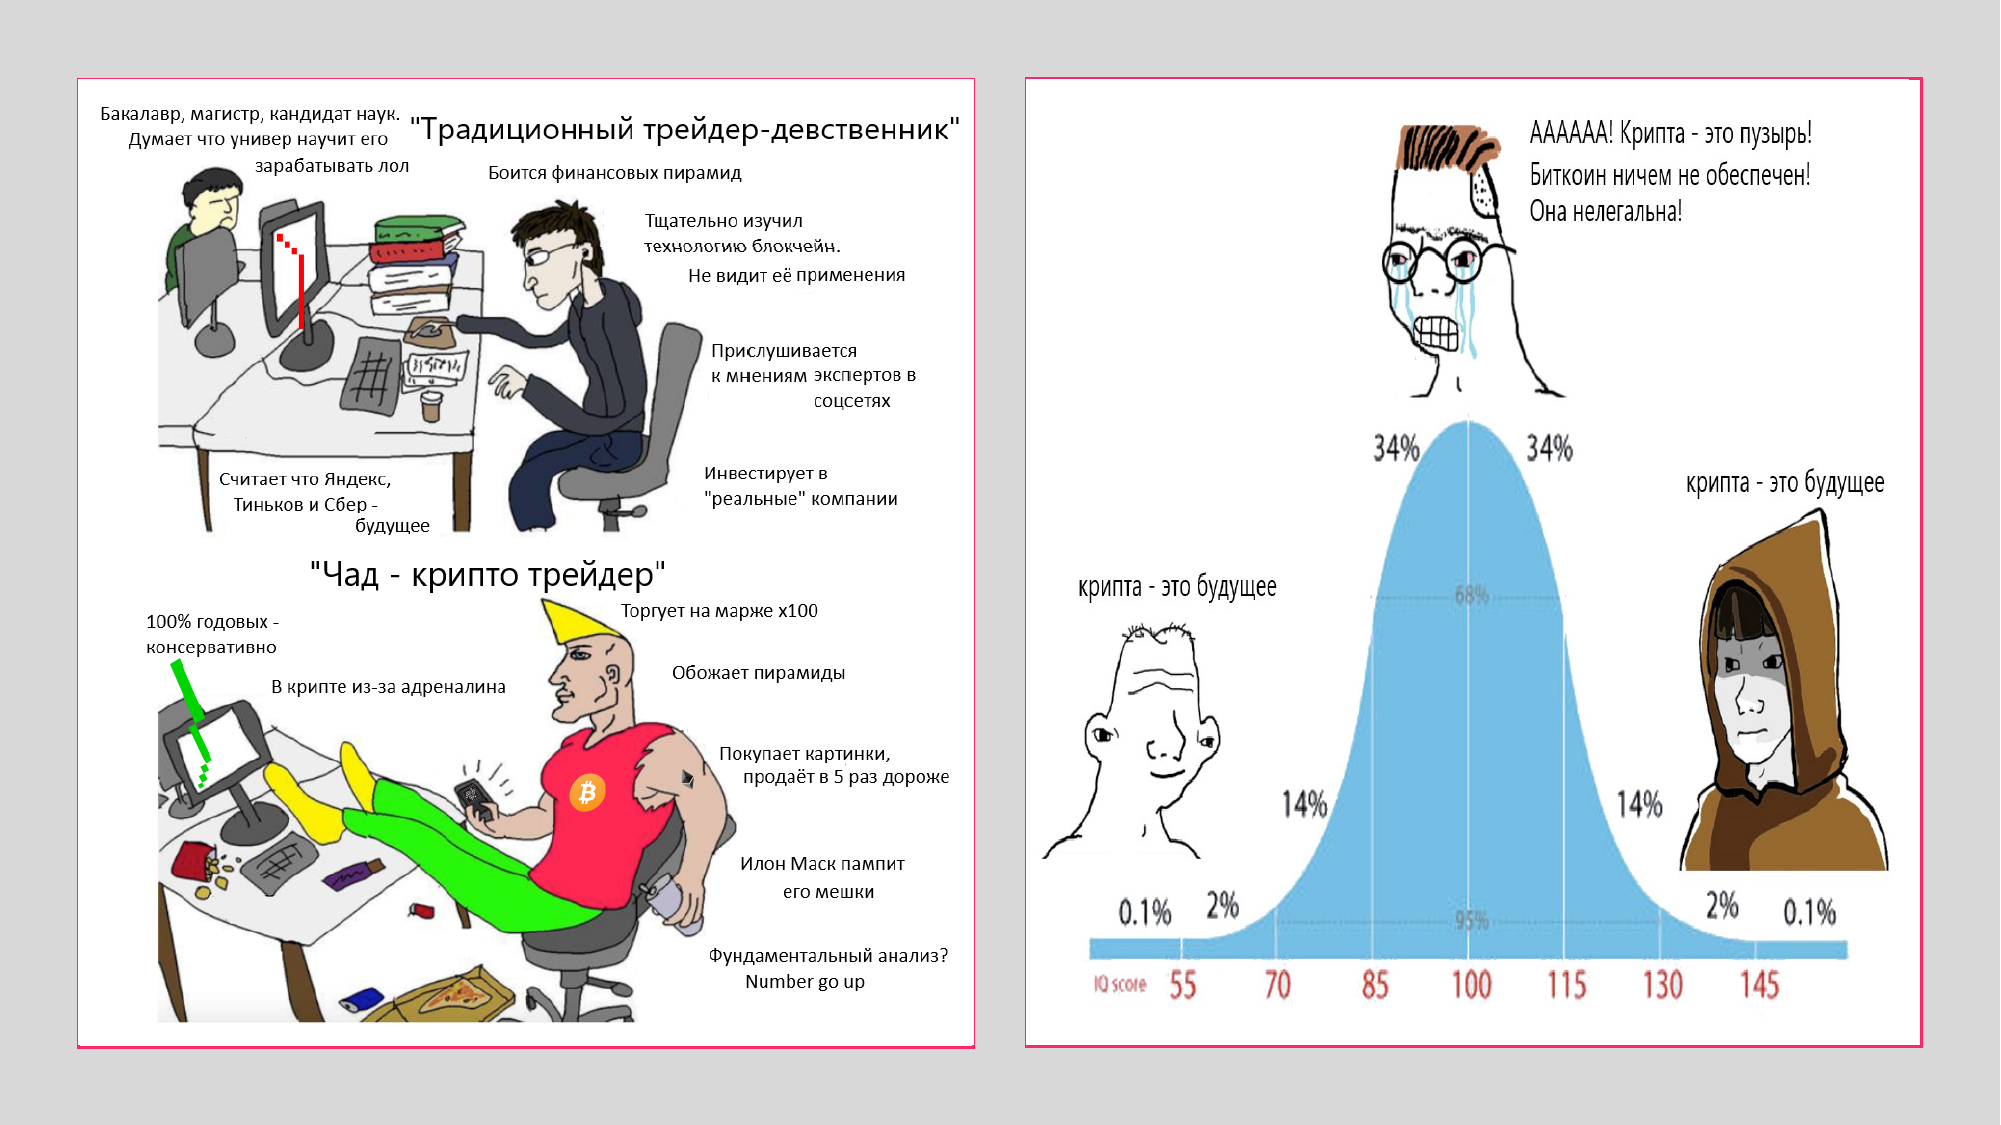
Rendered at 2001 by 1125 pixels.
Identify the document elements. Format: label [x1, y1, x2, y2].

picture [1026, 79, 1909, 1046]
text_box [0, 0, 2000, 1125]
picture [78, 79, 974, 1046]
text_box [1025, 78, 1923, 1047]
